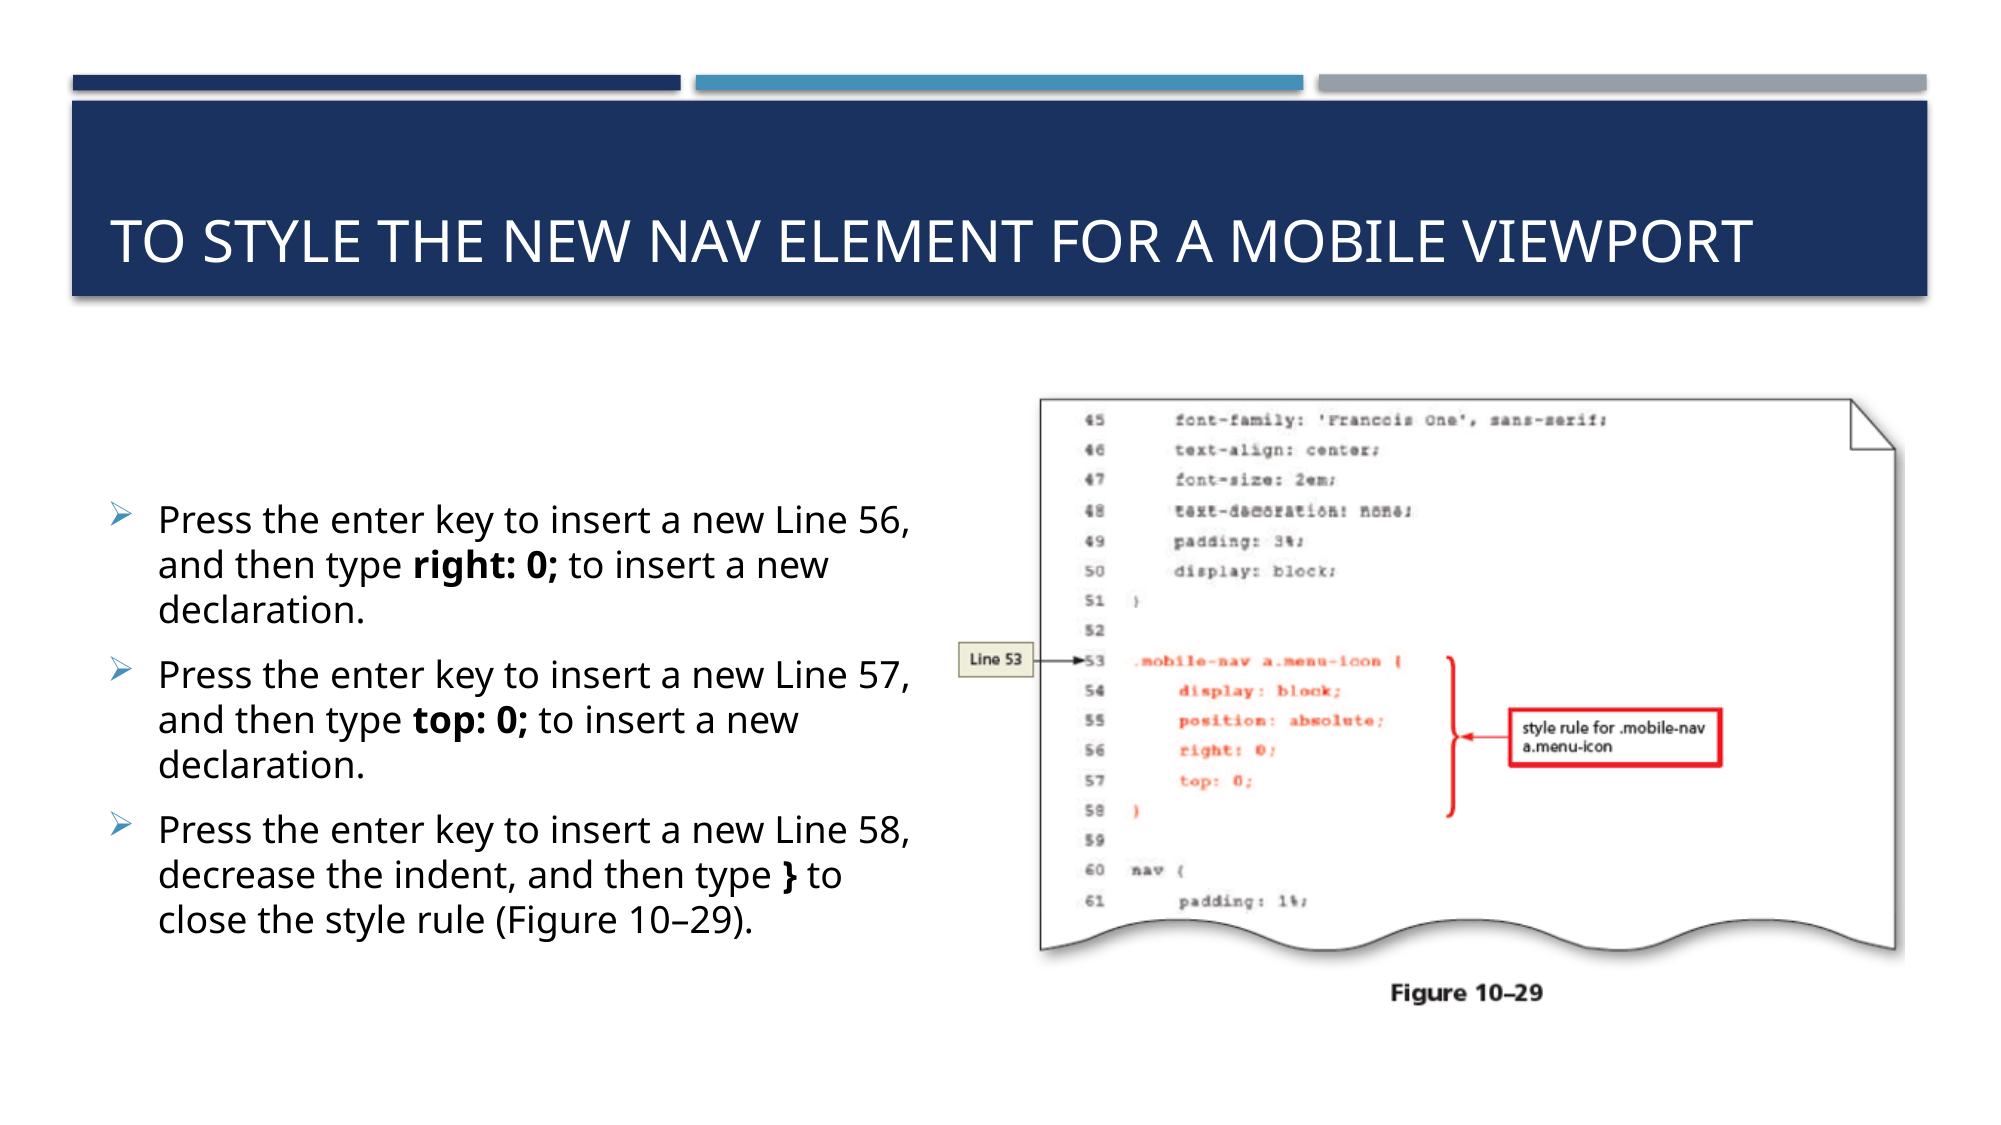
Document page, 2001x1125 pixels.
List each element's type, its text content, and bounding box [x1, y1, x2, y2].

list Press the enter key to insert a new Line 56, and then type right: 0; to insert a new declaration. Press the enter key to insert a new Line 57, and then type top: 0; to insert a new declaration. Press the enter key to insert a new Line 58, decrease the indent, and then type } to close the style rule (Figure 10–29). [92, 341, 955, 1096]
picture [954, 389, 1906, 1011]
title To Style the New Nav Element for a Mobile Viewport [95, 115, 1905, 282]
